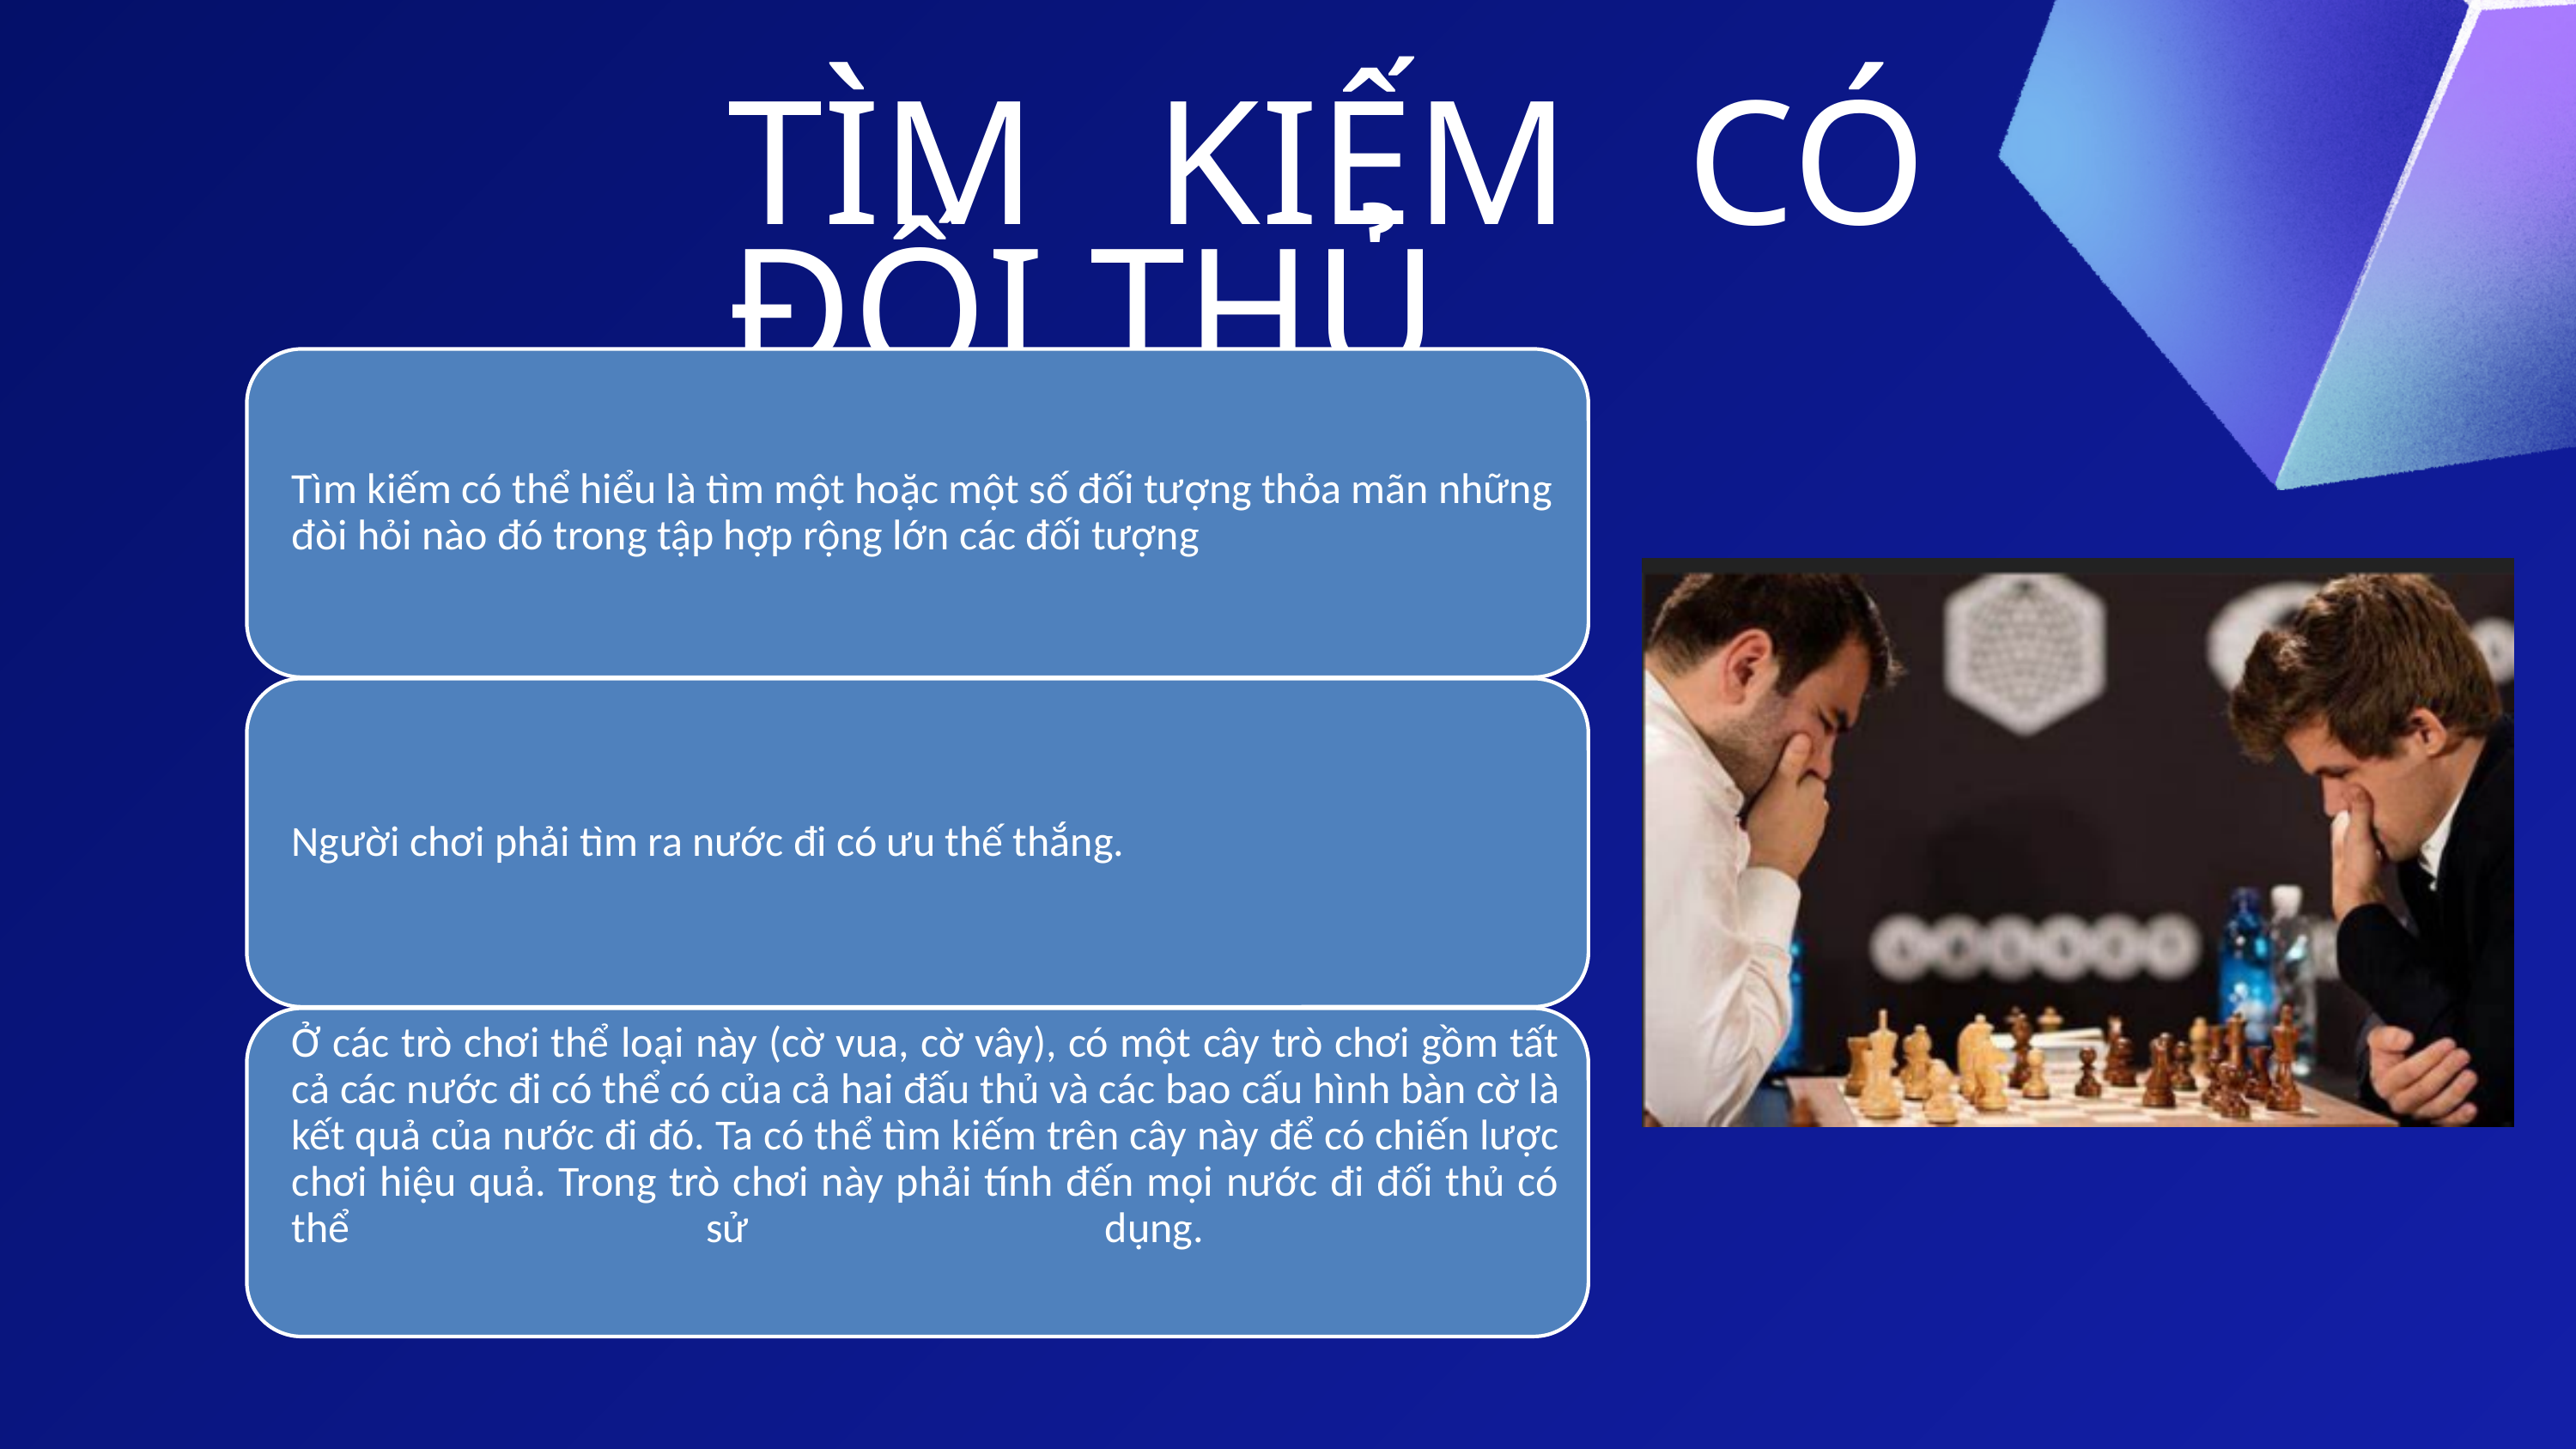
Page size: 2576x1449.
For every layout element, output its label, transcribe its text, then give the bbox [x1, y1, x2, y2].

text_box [246, 348, 1589, 1337]
text_box TÌM KIẾM CÓ ĐỐI THỦ [727, 112, 1928, 407]
text_box [1990, 0, 2576, 490]
picture [1642, 558, 2515, 1128]
